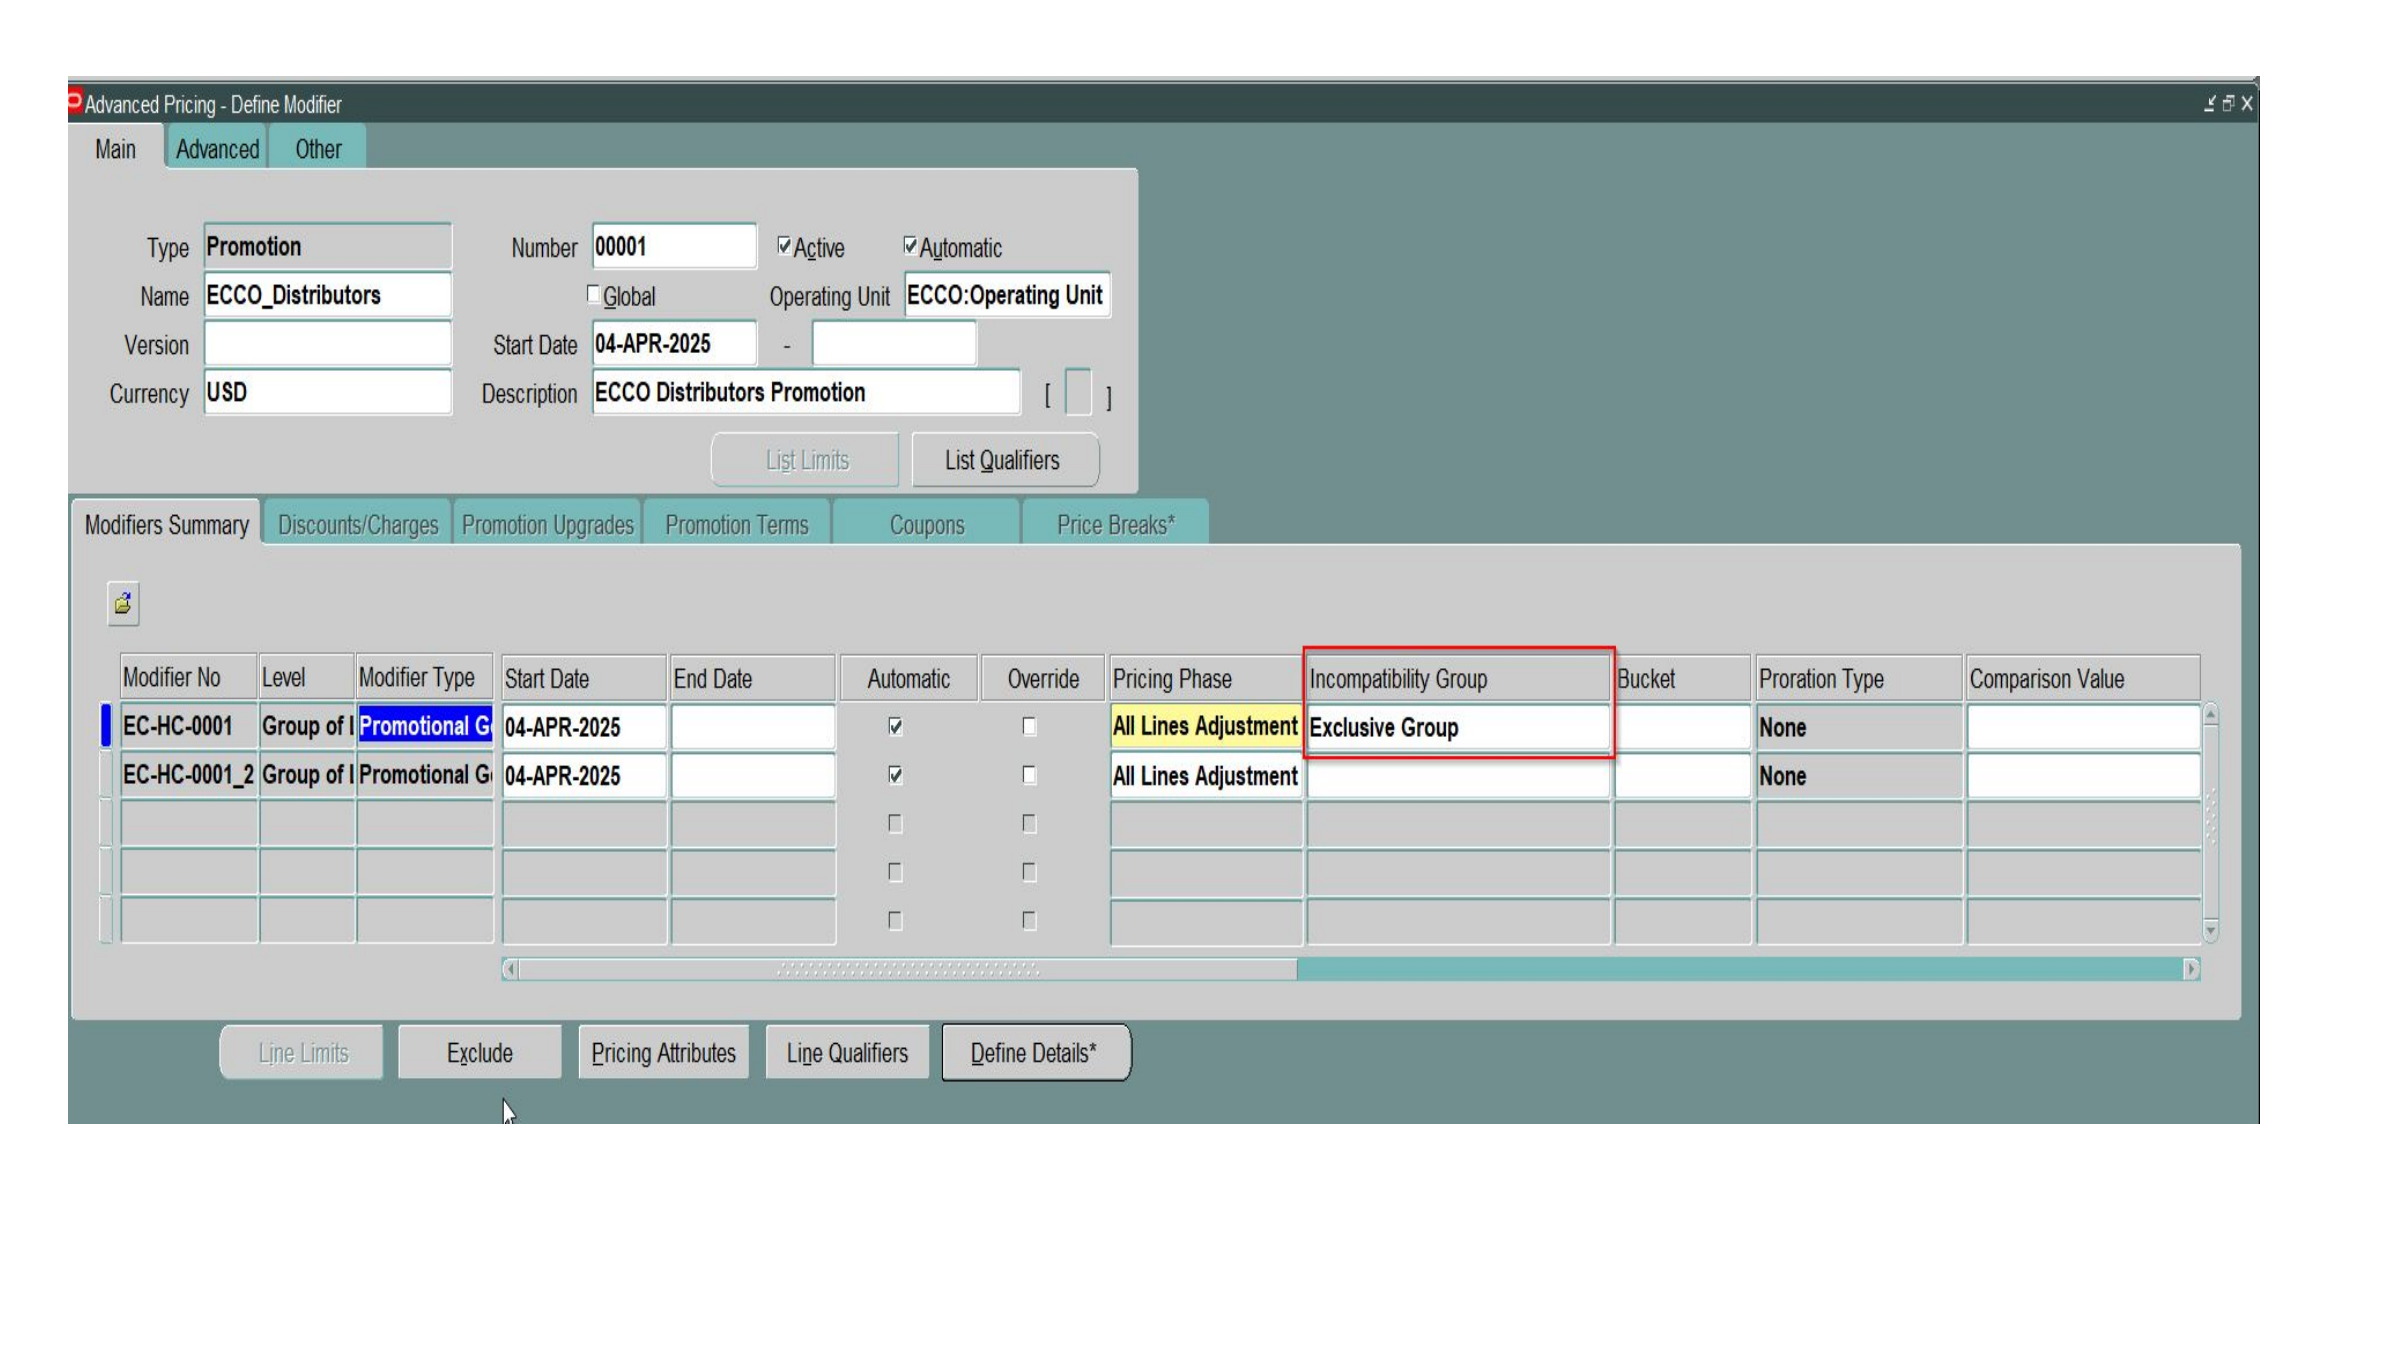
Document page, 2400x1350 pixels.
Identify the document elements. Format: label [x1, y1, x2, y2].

picture [68, 76, 2260, 1125]
